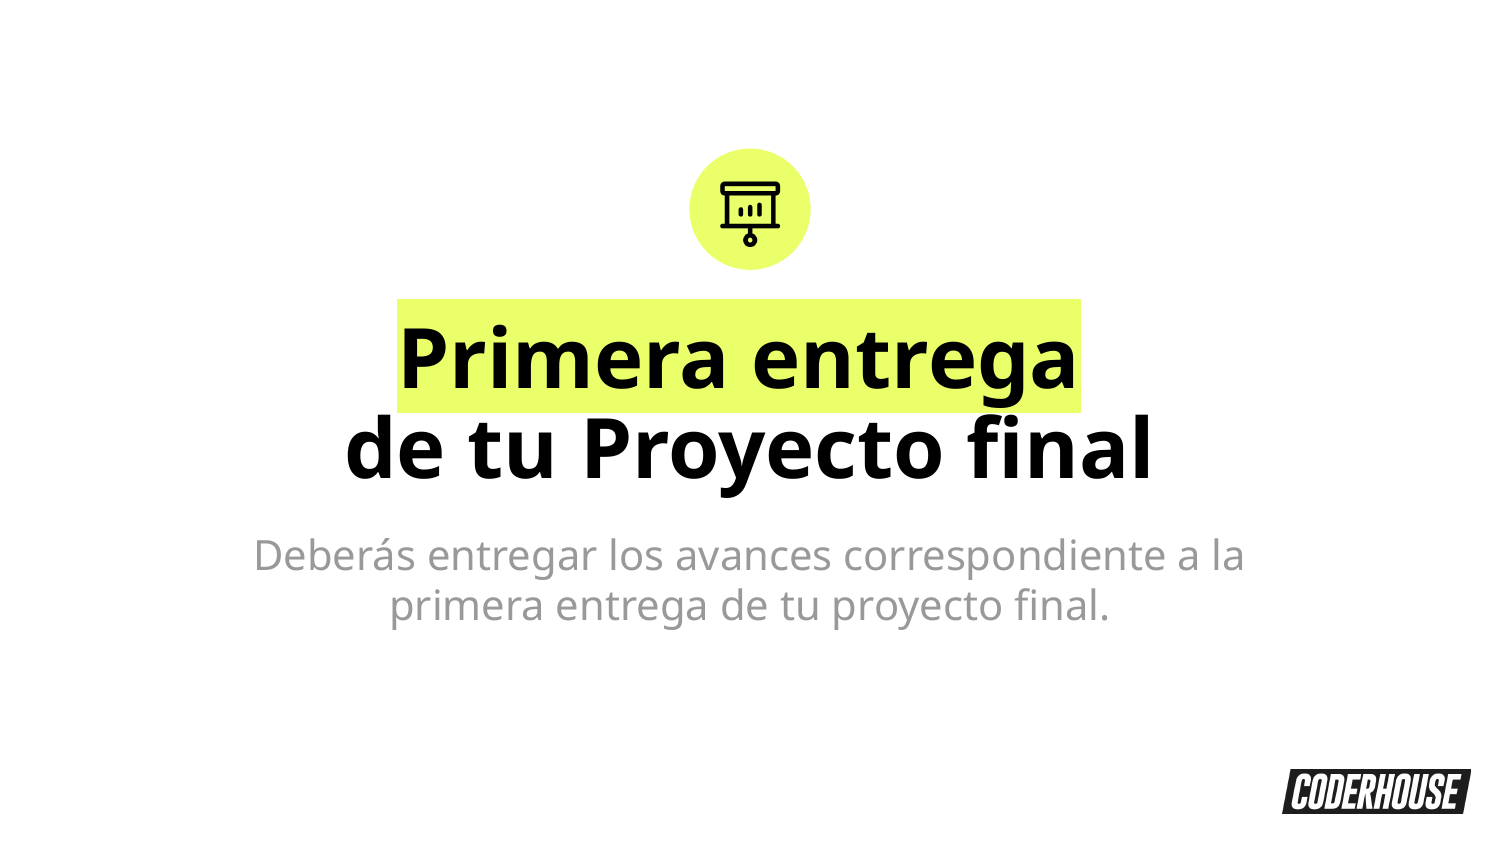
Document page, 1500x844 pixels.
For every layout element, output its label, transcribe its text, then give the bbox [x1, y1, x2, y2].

picture [1281, 769, 1471, 814]
text_box Deberás entregar los avances correspondiente a la primera entrega de tu proyecto final. [161, 513, 1339, 644]
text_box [689, 148, 811, 271]
text_box Primera entrega de tu Proyecto final [239, 301, 1261, 512]
